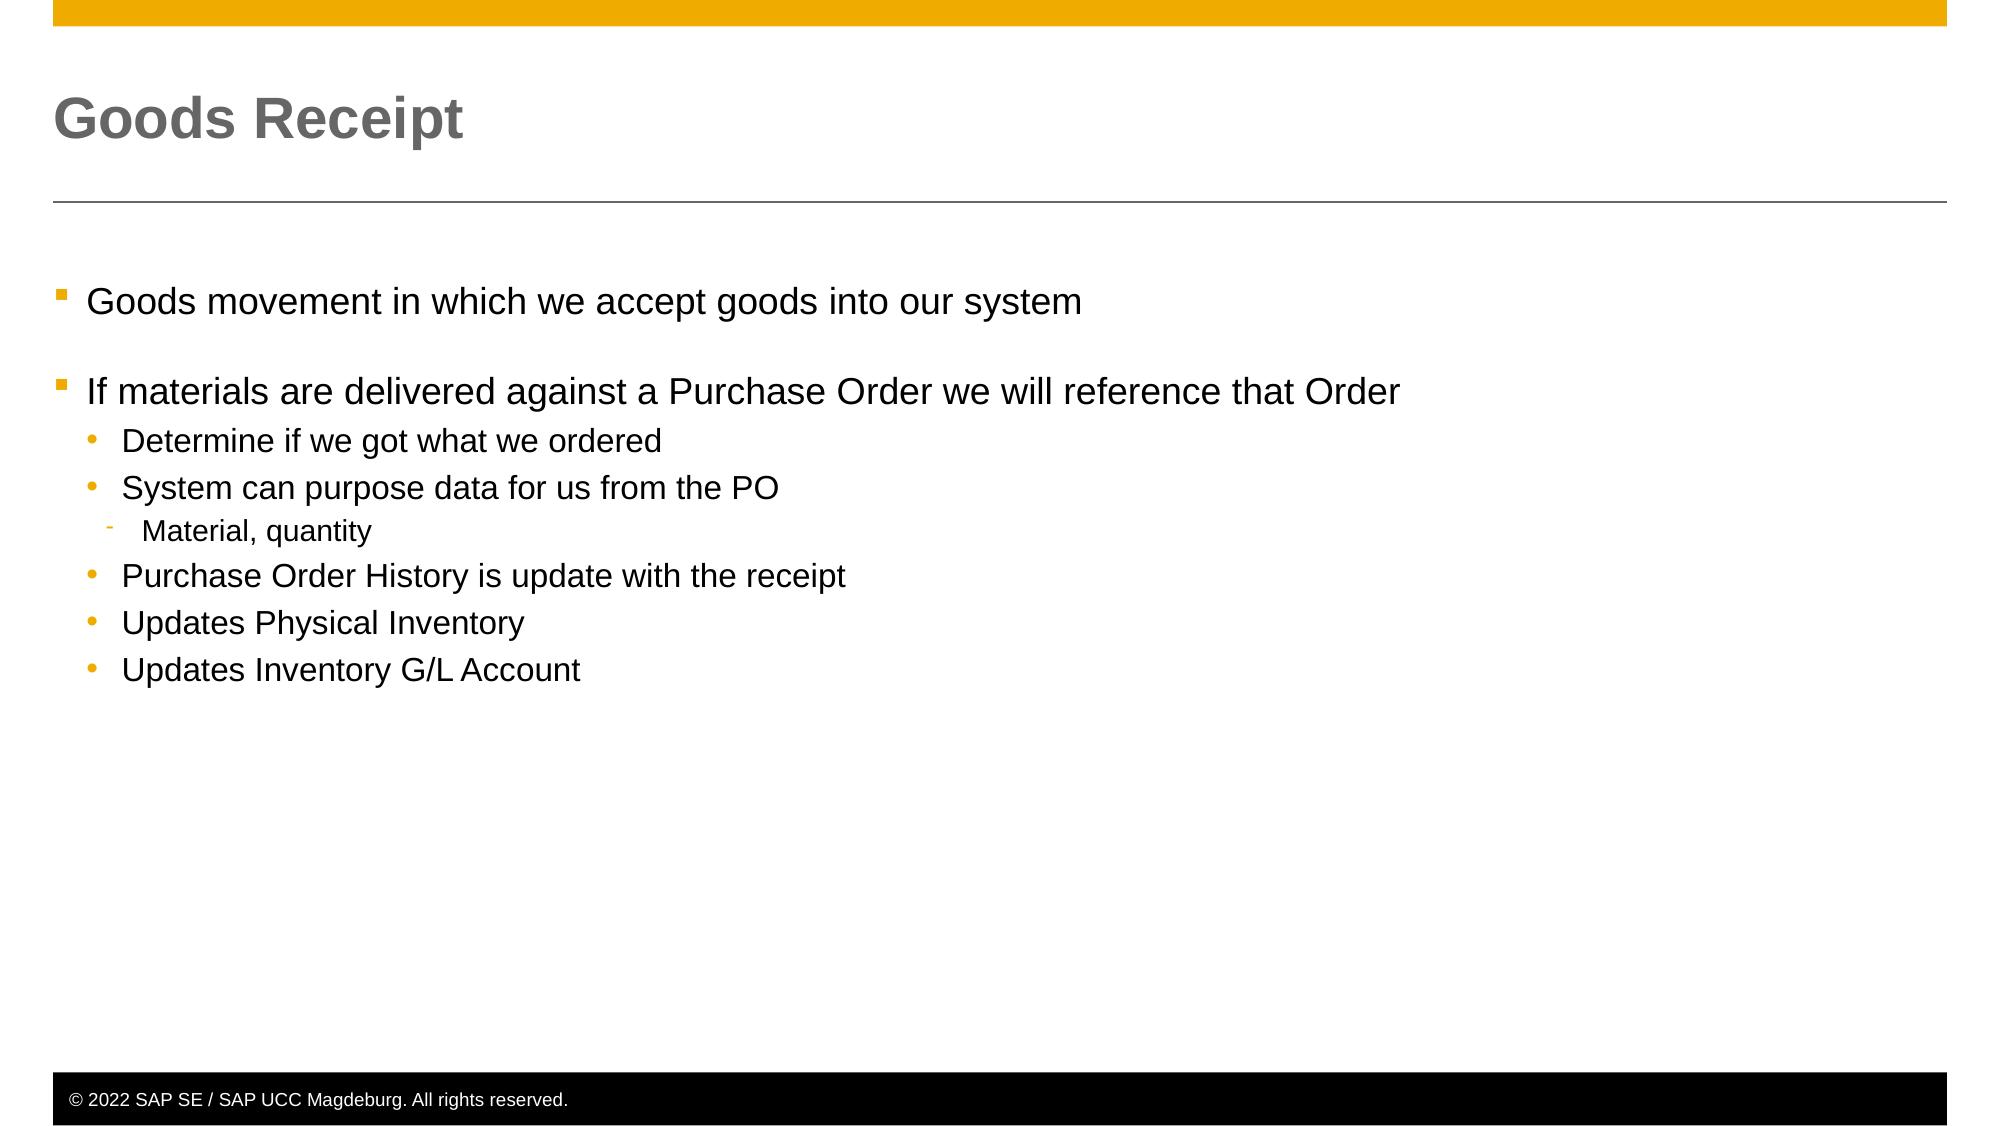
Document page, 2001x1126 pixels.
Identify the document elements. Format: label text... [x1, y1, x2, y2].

list Goods movement in which we accept goods into our system If materials are delivered against a Purchase Order we will reference that Order Determine if we got what we ordered System can purpose data for us from the PO Material, quantity Purchase Order History is update with the receipt Updates Physical Inventory Updates Inventory G/L Account [53, 277, 1947, 998]
title Goods Receipt [53, 53, 1947, 178]
